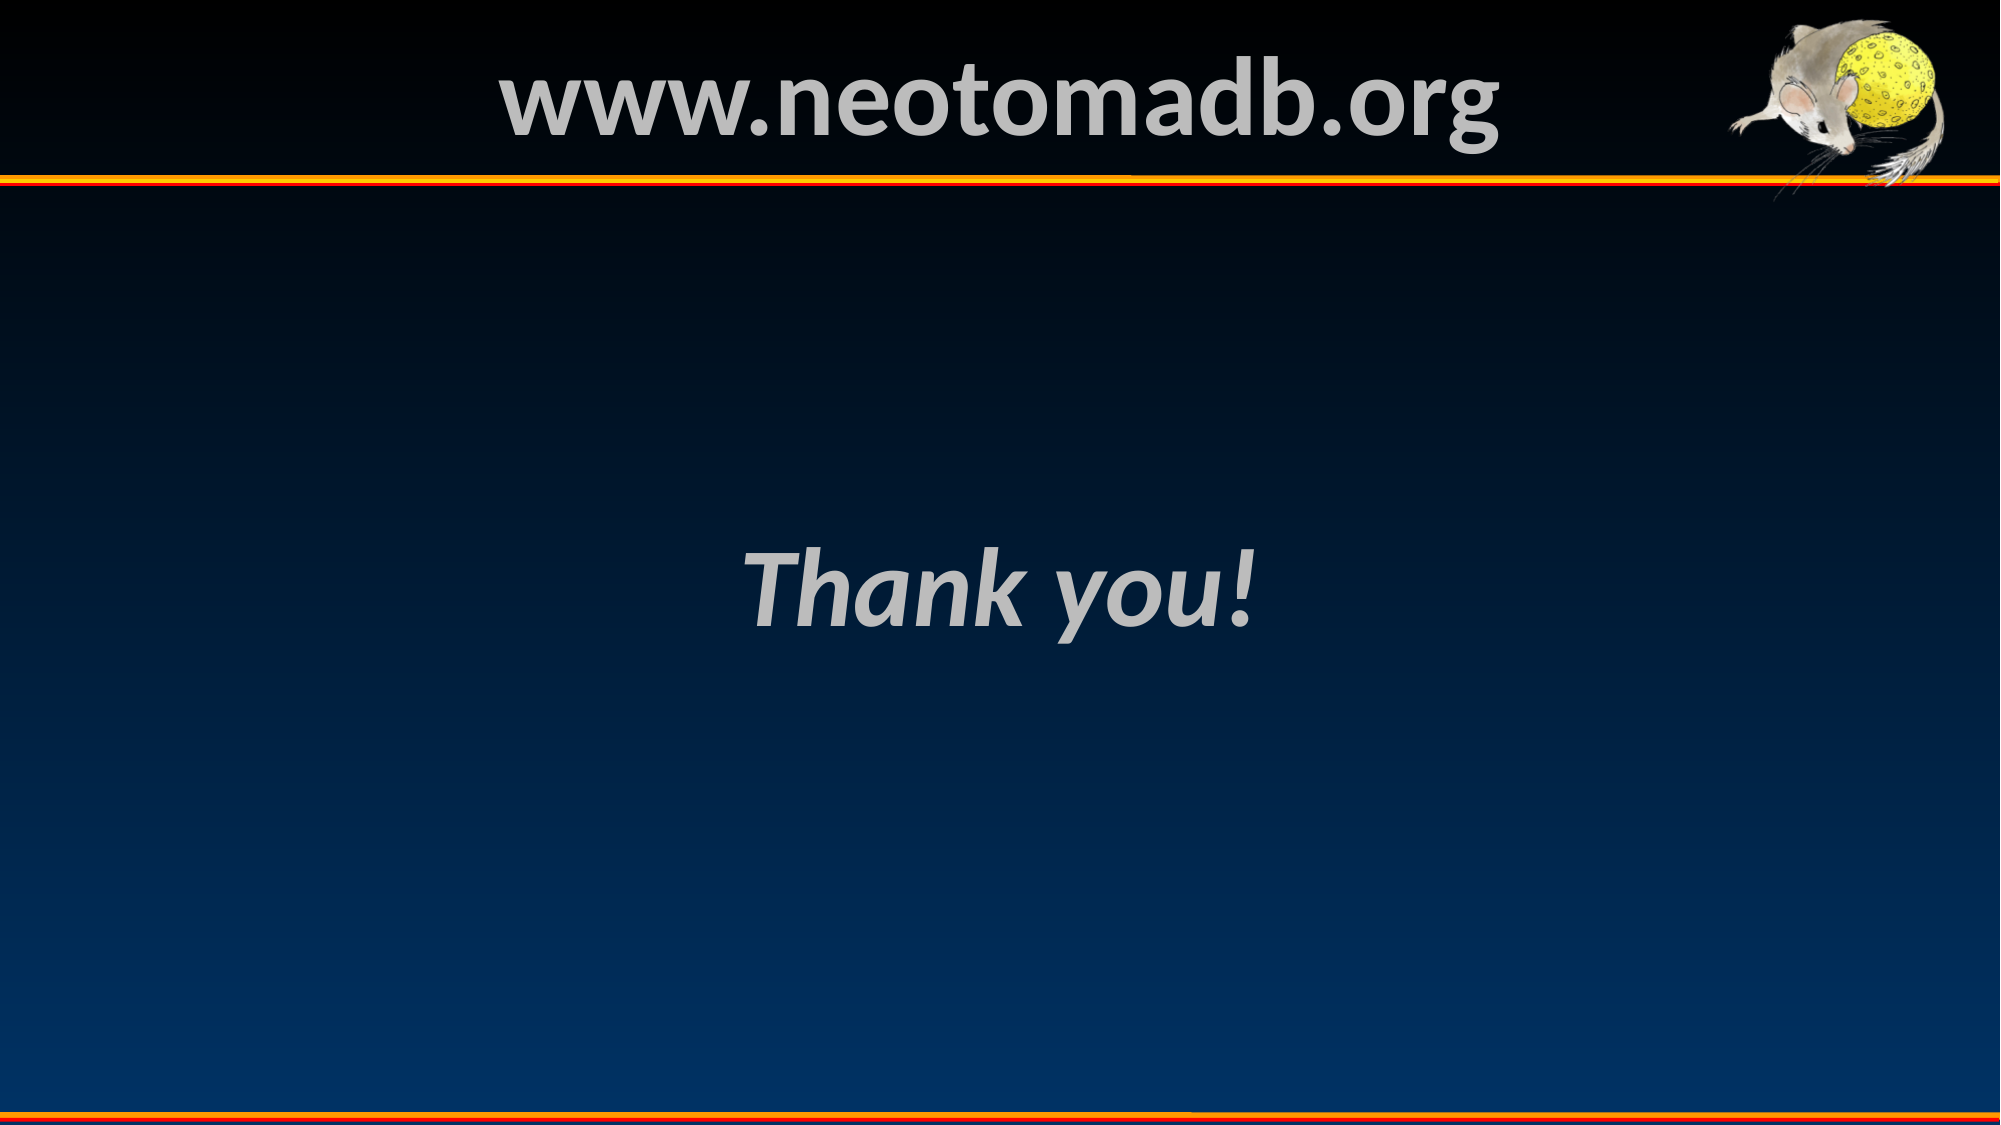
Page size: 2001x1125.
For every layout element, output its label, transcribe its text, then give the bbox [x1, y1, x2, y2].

text_box Thank you! [724, 506, 1276, 657]
picture [1697, 0, 1998, 224]
text_box www.neotomadb.org [483, 15, 1516, 166]
